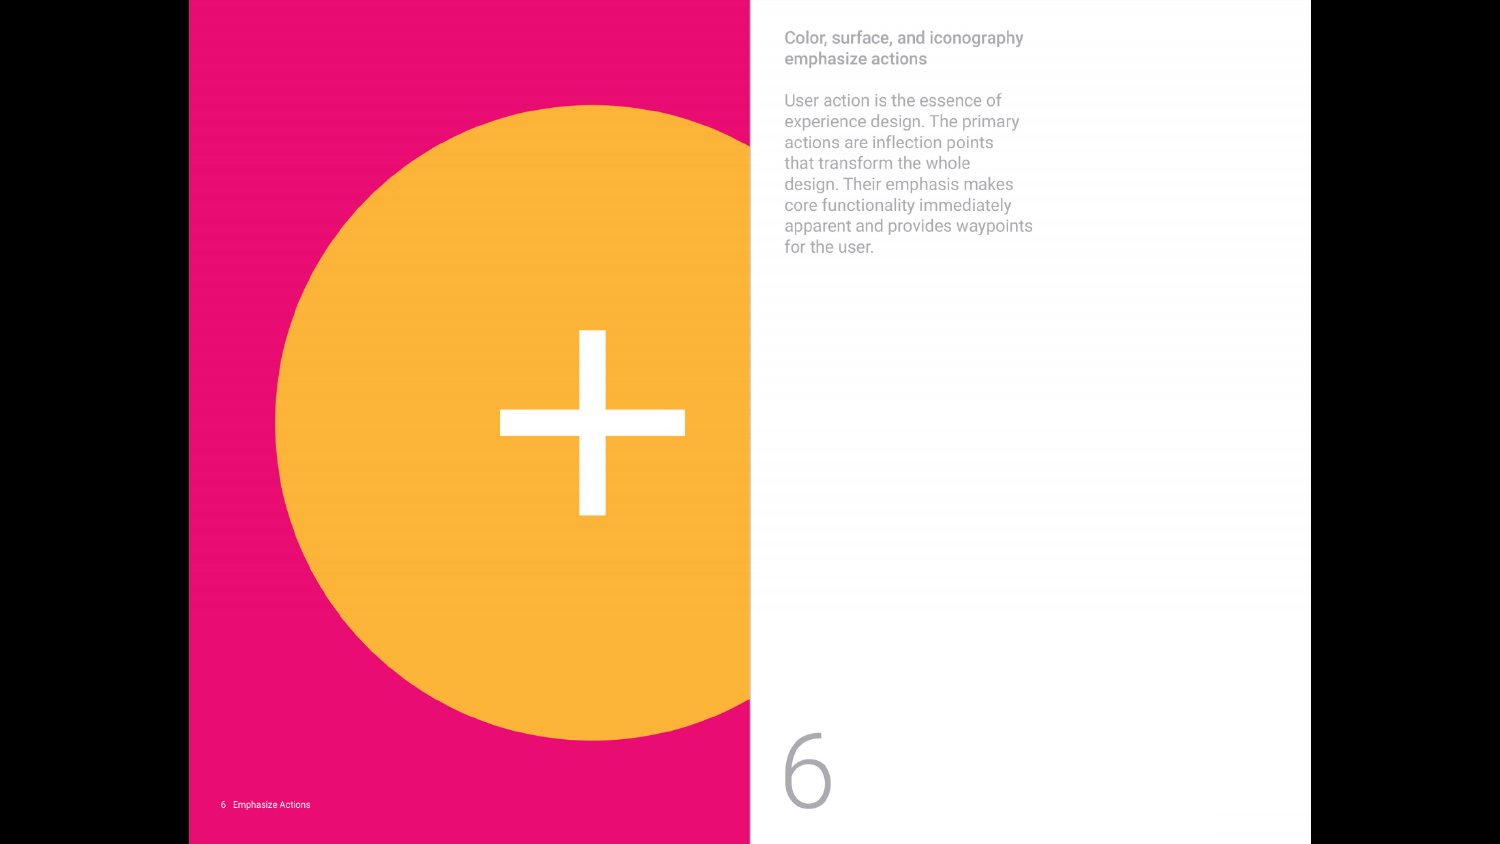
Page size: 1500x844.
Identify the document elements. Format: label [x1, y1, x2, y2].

picture [188, 0, 1311, 844]
